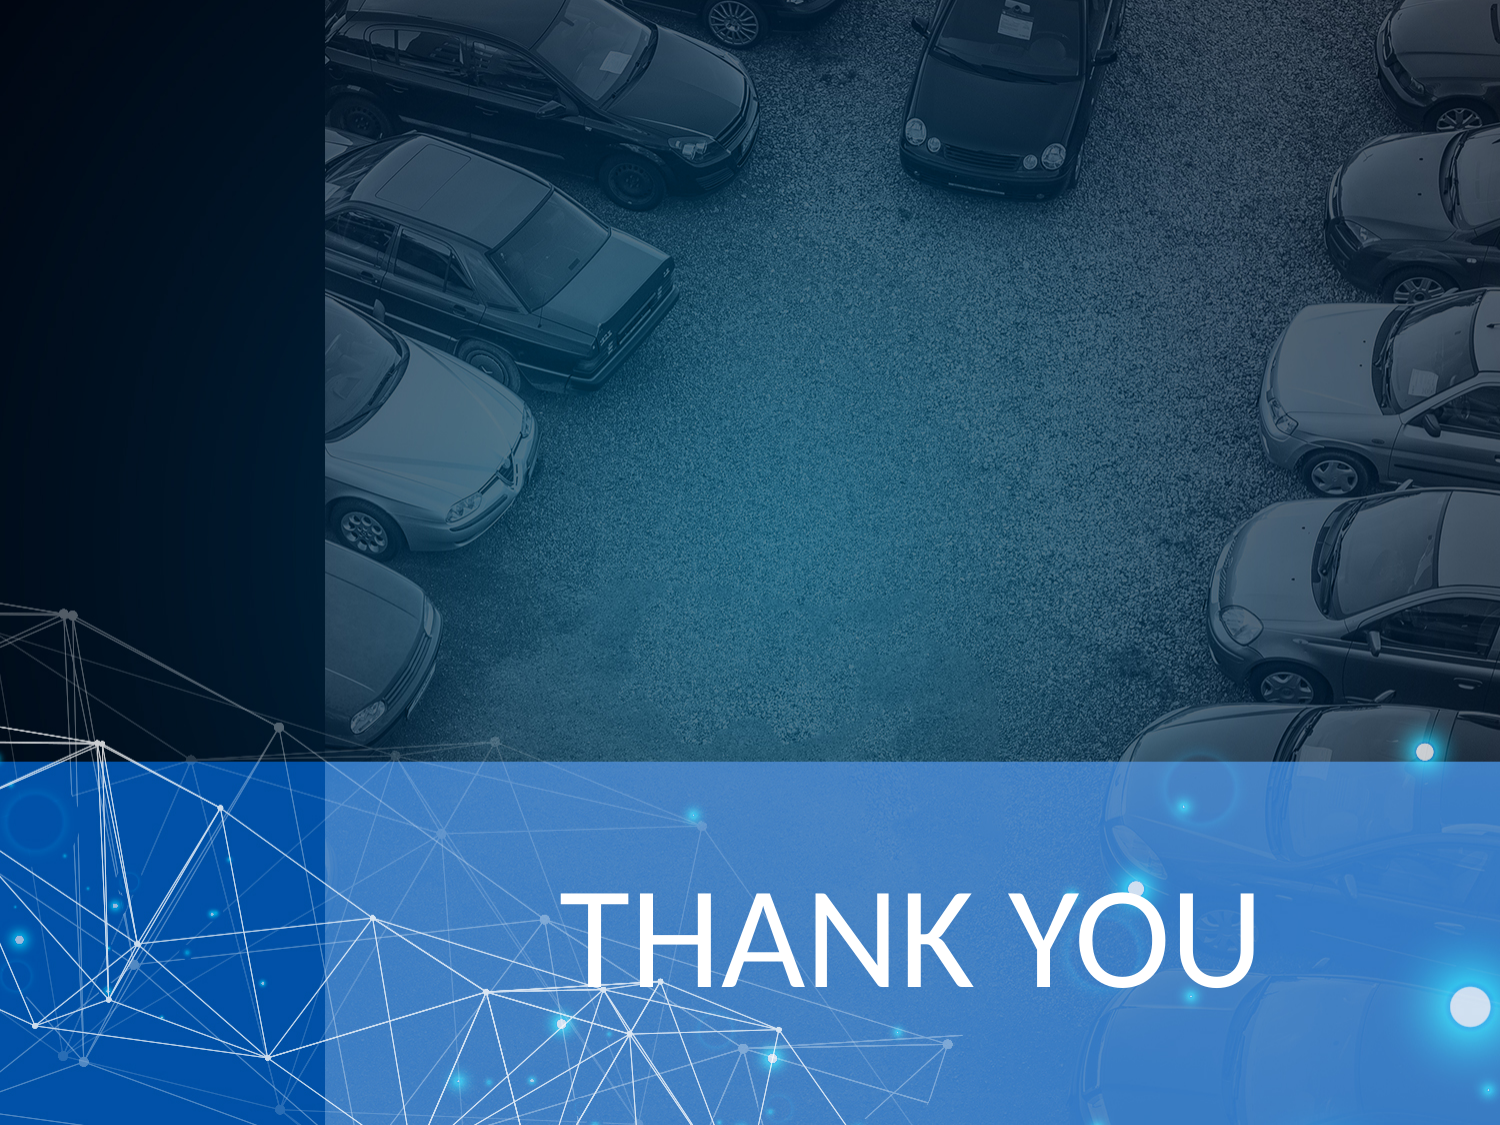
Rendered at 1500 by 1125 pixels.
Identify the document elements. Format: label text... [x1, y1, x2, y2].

picture [0, 0, 1500, 1125]
title THANK YOU [324, 833, 1500, 1024]
